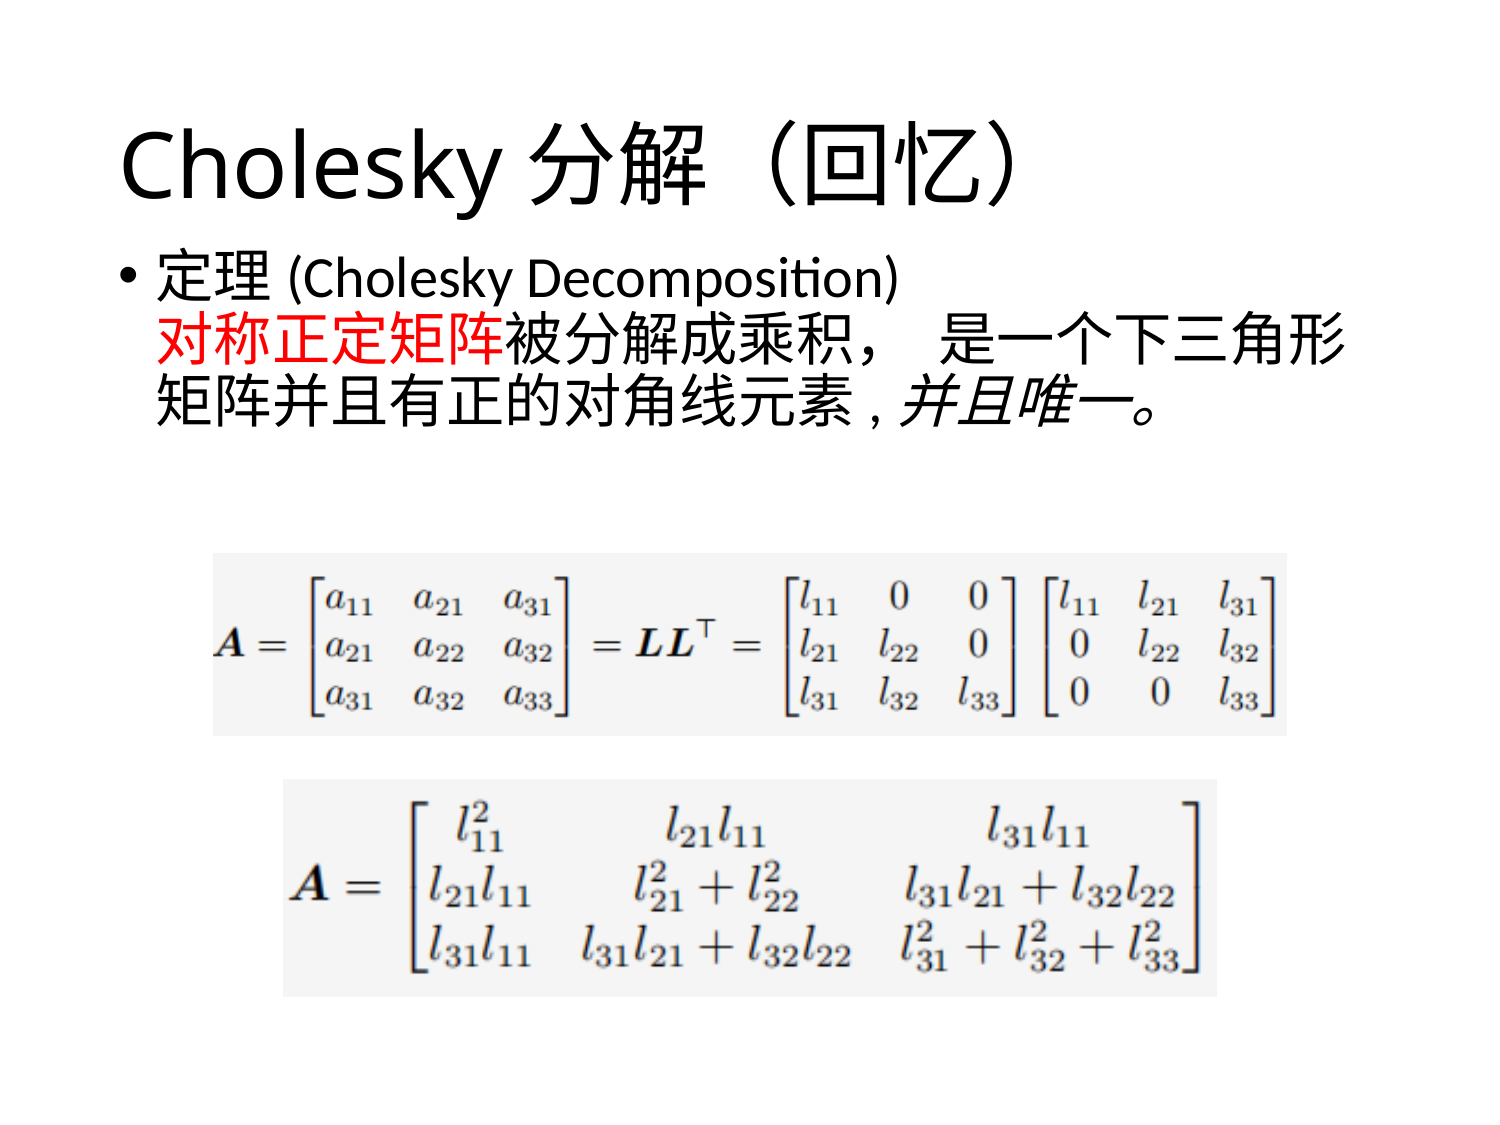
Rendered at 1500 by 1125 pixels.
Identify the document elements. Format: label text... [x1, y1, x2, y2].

picture [283, 779, 1217, 997]
title Cholesky分解（回忆） [103, 59, 1397, 278]
picture [213, 553, 1287, 736]
